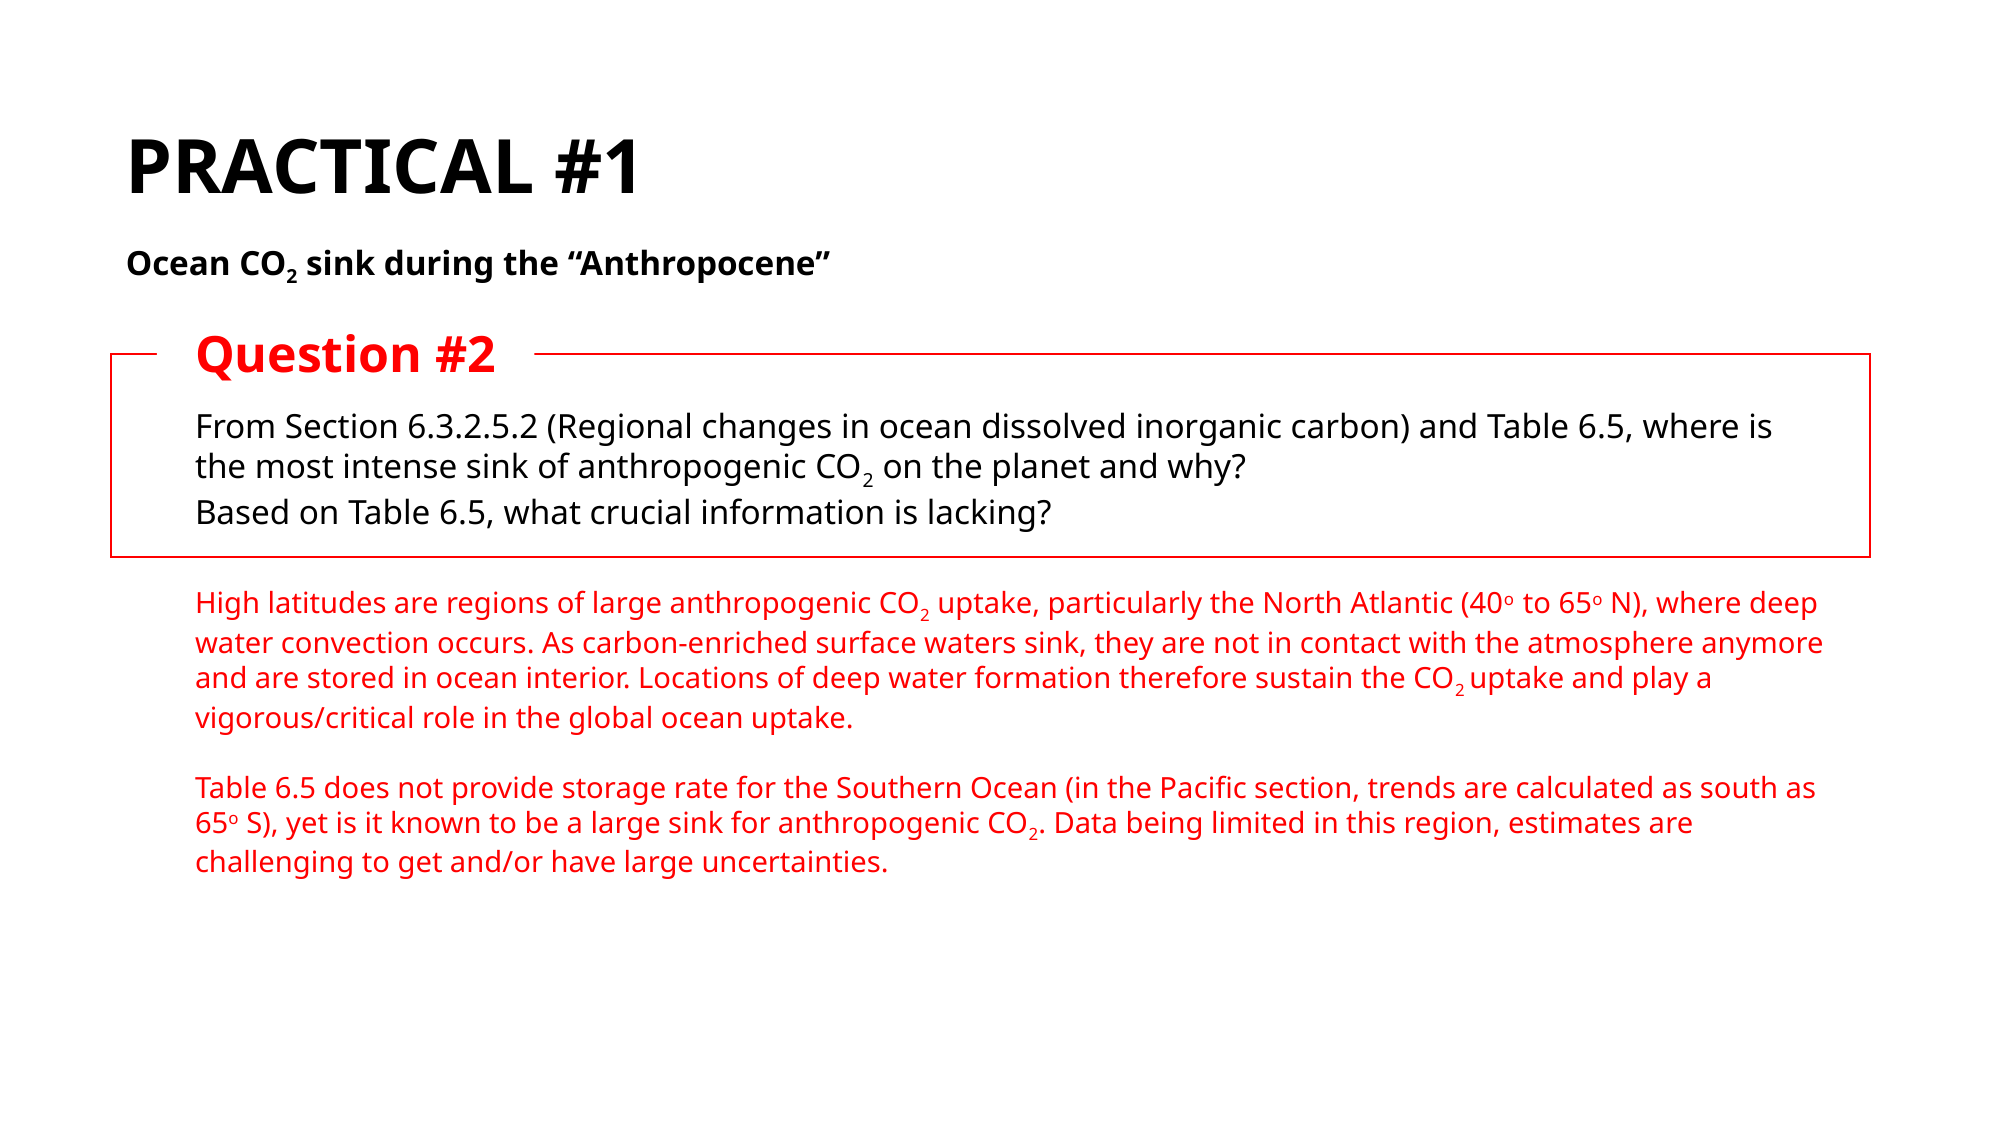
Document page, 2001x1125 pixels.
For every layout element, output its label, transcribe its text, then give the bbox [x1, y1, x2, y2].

text_box [156, 322, 535, 397]
text_box High latitudes are regions of large anthropogenic CO2 uptake, particularly the North Atlantic (40o to 65o N), where deep water convection occurs. As carbon-enriched surface waters sink, they are not in contact with the atmosphere anymore and are stored in ocean interior. Locations of deep water formation therefore sustain the CO2 uptake and play a vigorous/critical role in the global ocean uptake. Table 6.5 does not provide storage rate for the Southern Ocean (in the Pacific section, trends are calculated as south as 65o S), yet is it known to be a large sink for anthropogenic CO2. Data being limited in this region, estimates are challenging to get and/or have large uncertainties. [180, 577, 1872, 887]
text_box [110, 353, 1871, 558]
text_box Question #2 [180, 315, 535, 390]
text_box PRACTICAL #1 [110, 110, 1892, 216]
text_box Ocean CO2 sink during the “Anthropocene” [111, 234, 1871, 295]
